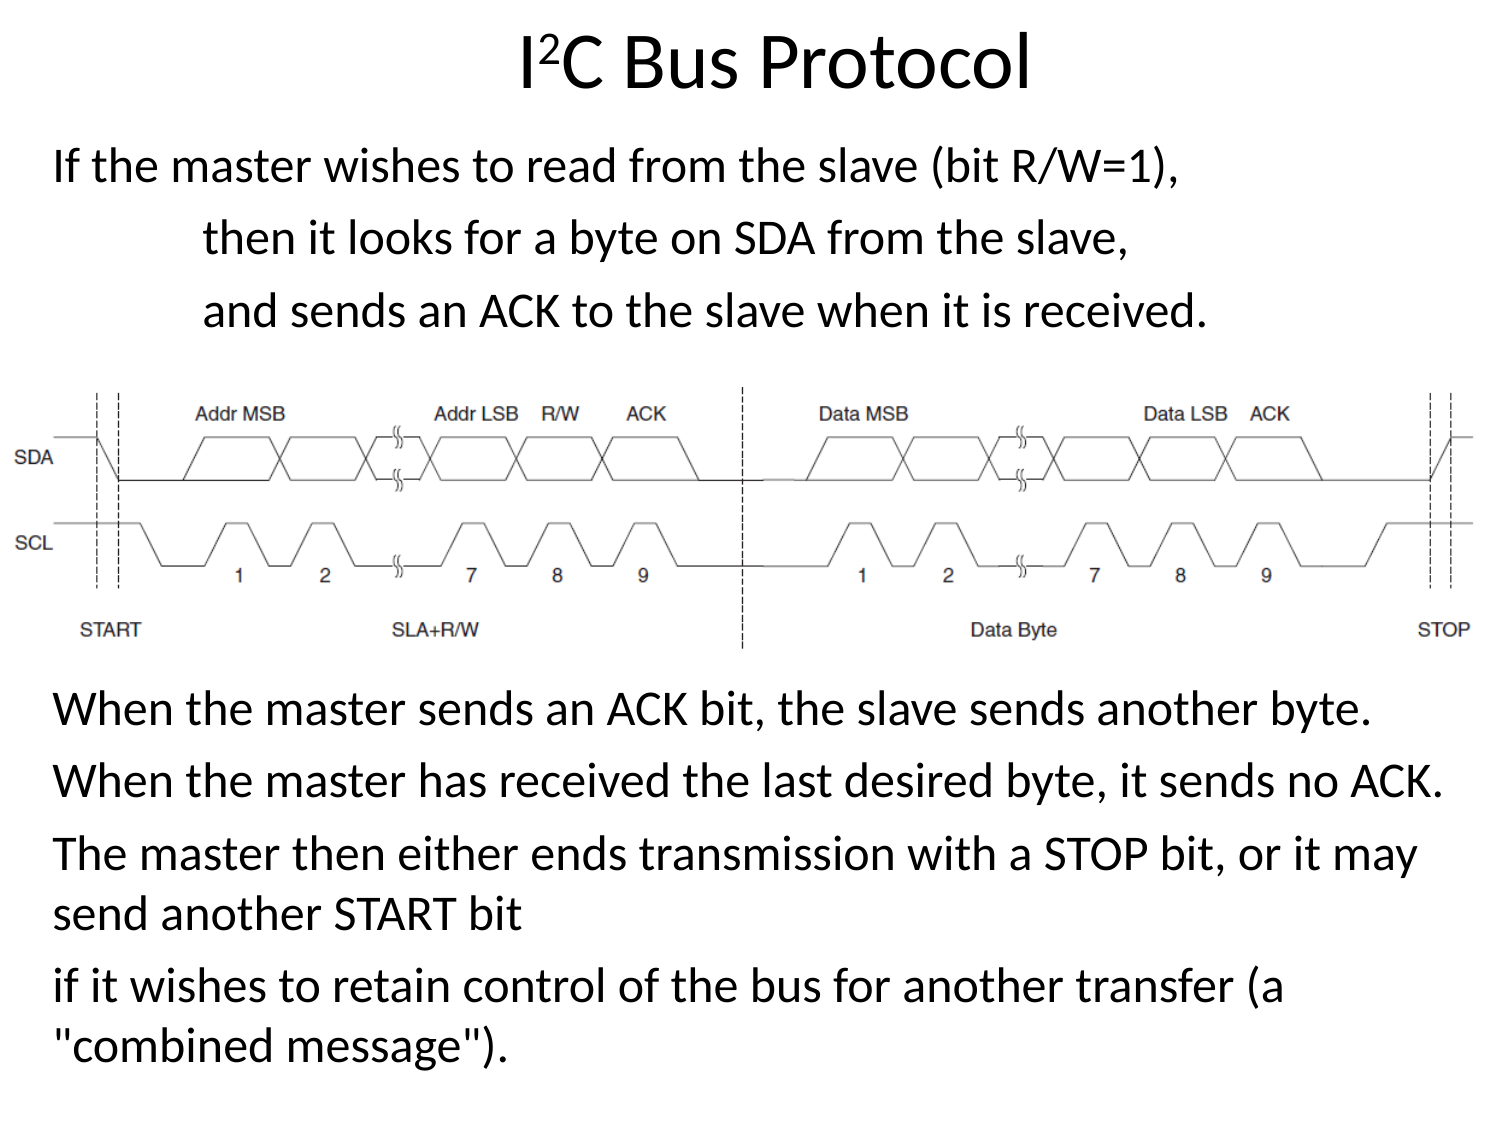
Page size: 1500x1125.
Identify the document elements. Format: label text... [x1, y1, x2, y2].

text_box I2C Bus Protocol [99, 0, 1450, 113]
picture [12, 387, 1479, 651]
text_box If the master wishes to read from the slave (bit R/W=1), then it looks for a byte on SDA from the slave, and sends an ACK to the slave when it is received. When the master sends an ACK bit, the slave sends another byte. When the master has received the last desired byte, it sends no ACK. The master then either ends transmission with a STOP bit, or it may send another START bit if it wishes to retain control of the bus for another transfer (a "combined message"). [37, 124, 1478, 386]
text_box If the master wishes to read from the slave (bit R/W=1), then it looks for a byte on SDA from the slave, and sends an ACK to the slave when it is received. When the master sends an ACK bit, the slave sends another byte. When the master has received the last desired byte, it sends no ACK. The master then either ends transmission with a STOP bit, or it may send another START bit if it wishes to retain control of the bus for another transfer (a "combined message"). [37, 658, 1478, 1080]
